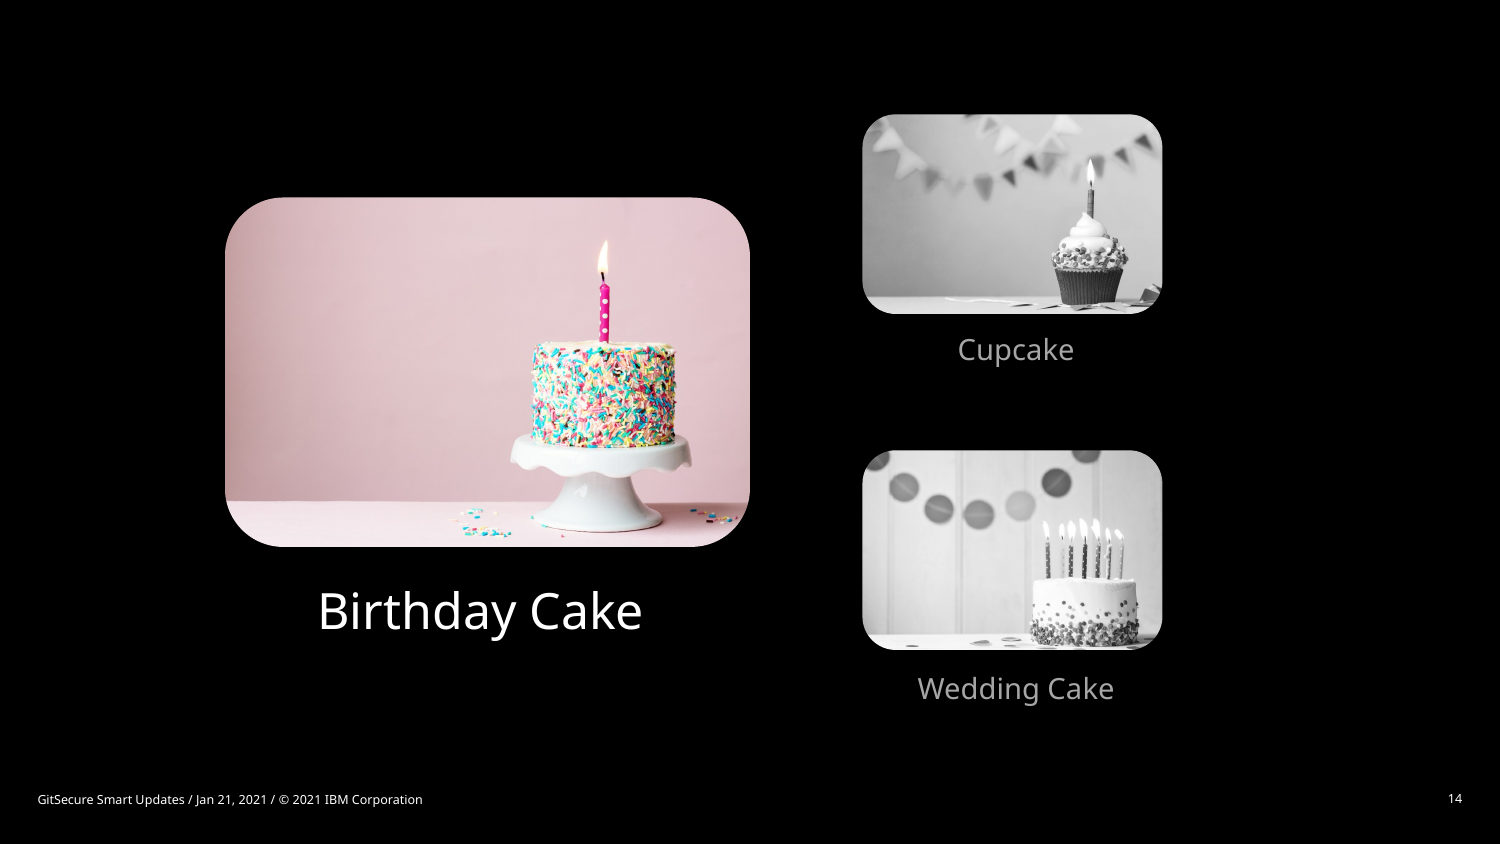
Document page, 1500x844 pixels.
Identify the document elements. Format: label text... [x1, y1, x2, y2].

picture [862, 450, 1163, 651]
slide_number 14 [1204, 785, 1463, 813]
text_box Cupcake [828, 331, 1204, 668]
text_box [972, 411, 1348, 748]
text_box [515, 416, 891, 753]
picture [862, 114, 1163, 315]
list Birthday Cake [293, 579, 515, 650]
footer GitSecure Smart Updates / Jan 21, 2021 / © 2021 IBM Corporation [37, 785, 713, 813]
picture [224, 197, 751, 548]
text_box Wedding Cake [828, 670, 1204, 844]
